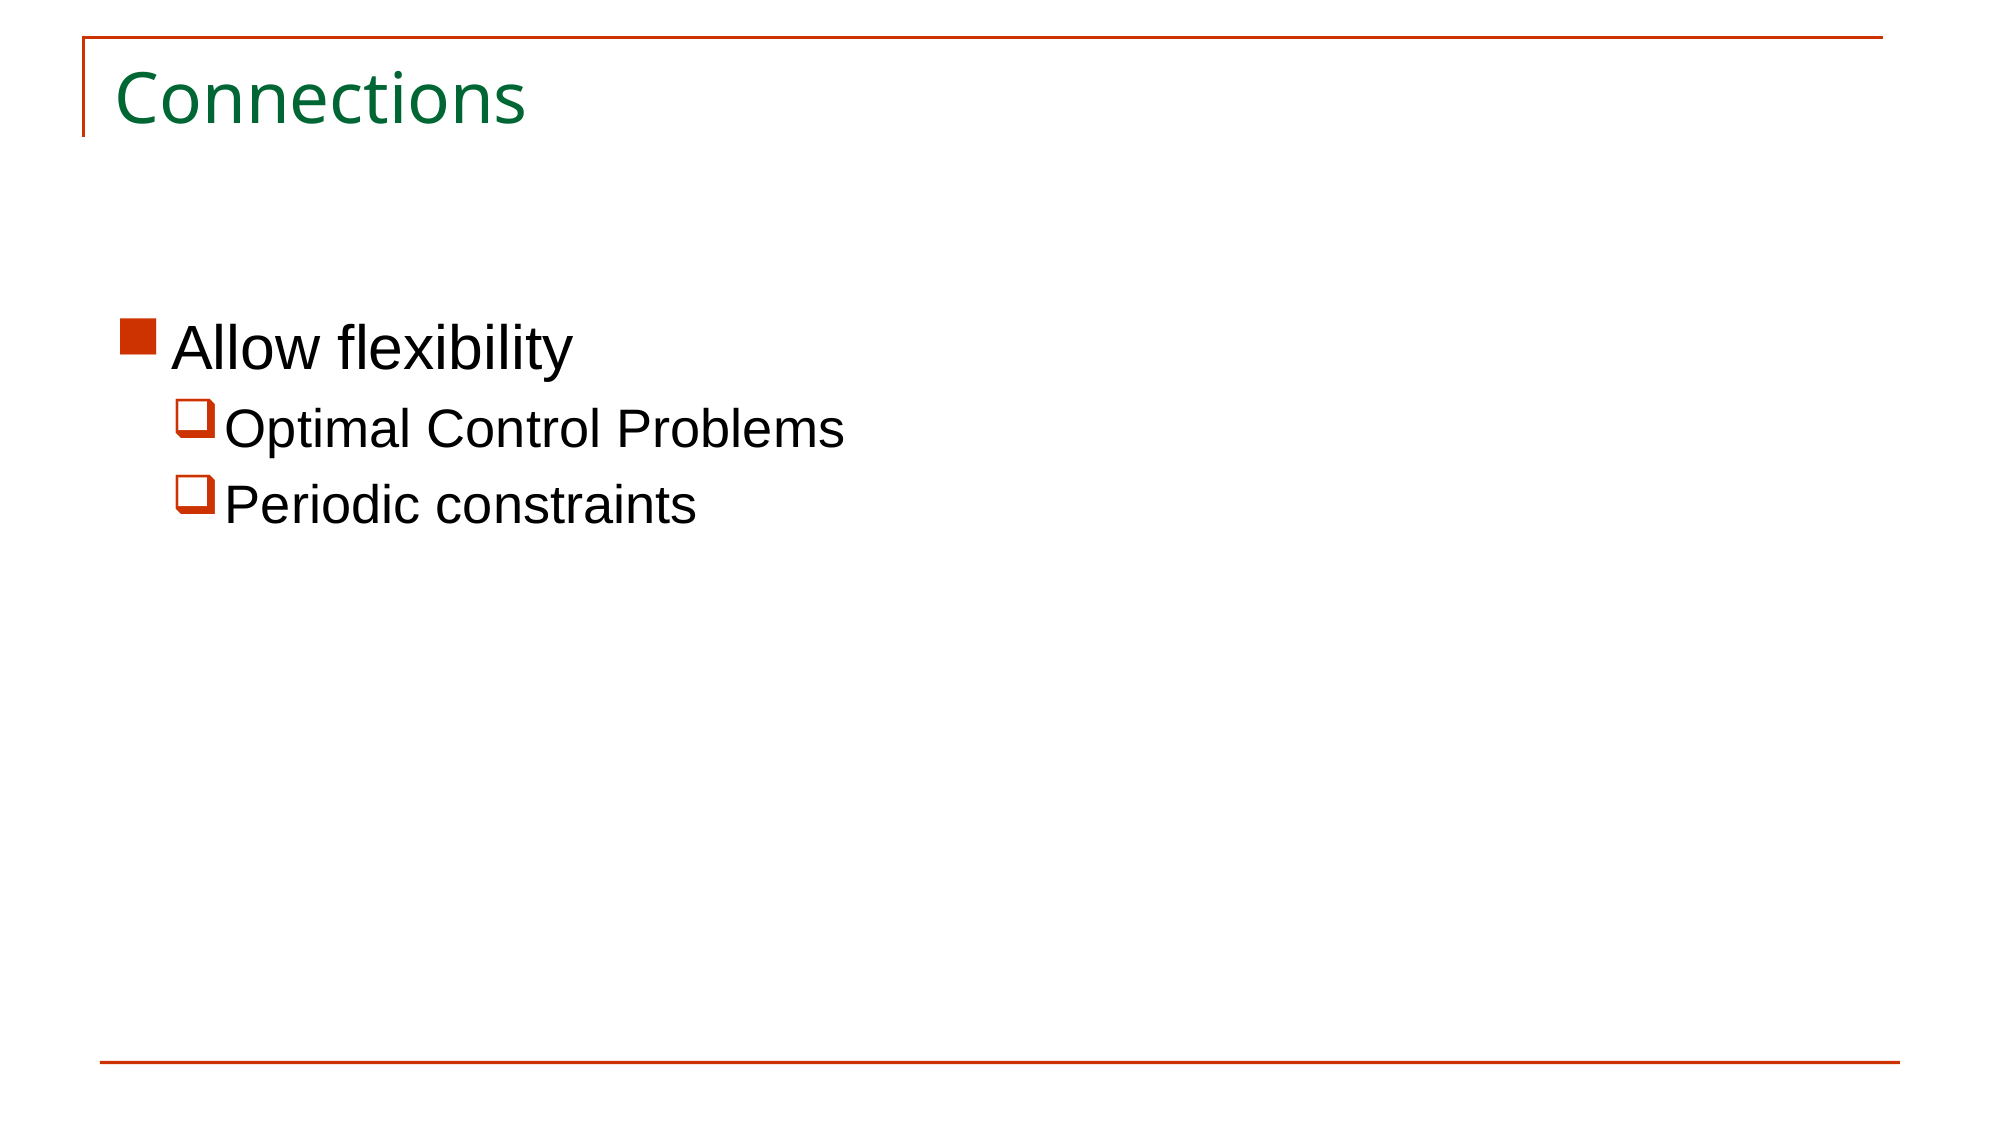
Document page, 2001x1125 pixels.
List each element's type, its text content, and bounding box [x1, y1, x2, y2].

title Connections [99, 45, 1900, 163]
list Allow flexibility Optimal Control Problems Periodic constraints [99, 212, 1900, 1063]
